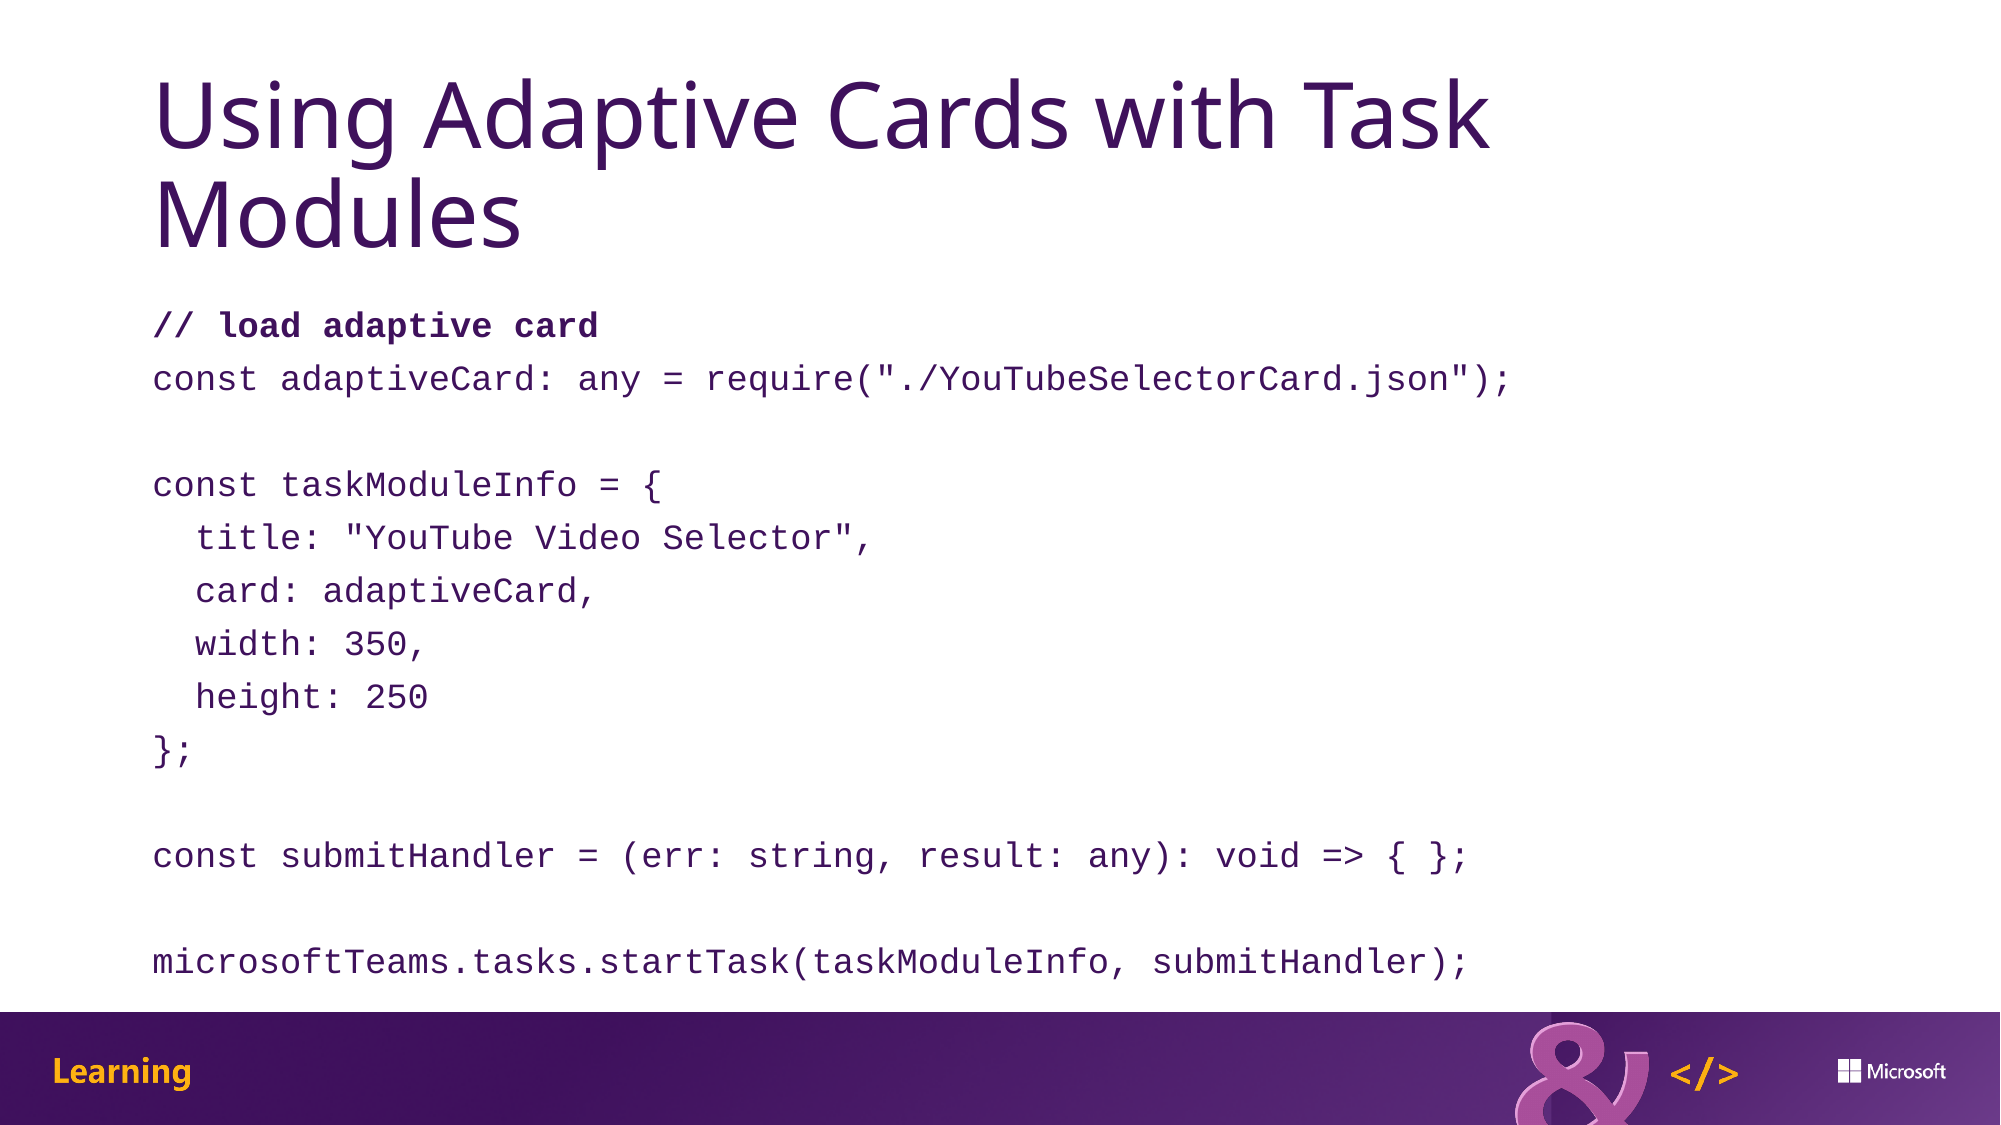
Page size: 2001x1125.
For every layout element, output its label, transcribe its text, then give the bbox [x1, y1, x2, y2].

title Using Adaptive Cards with Task Modules [137, 59, 1863, 278]
picture [0, 1012, 2000, 1125]
list // load adaptive card const adaptiveCard: any = require("./YouTubeSelectorCard.json"); const taskModuleInfo = { title: "YouTube Video Selector", card: adaptiveCard, width: 350, height: 250 }; const submitHandler = (err: string, result: any): void => { }; microsoftTeams.tasks.startTask(taskModuleInfo, submitHandler); [137, 299, 1863, 990]
